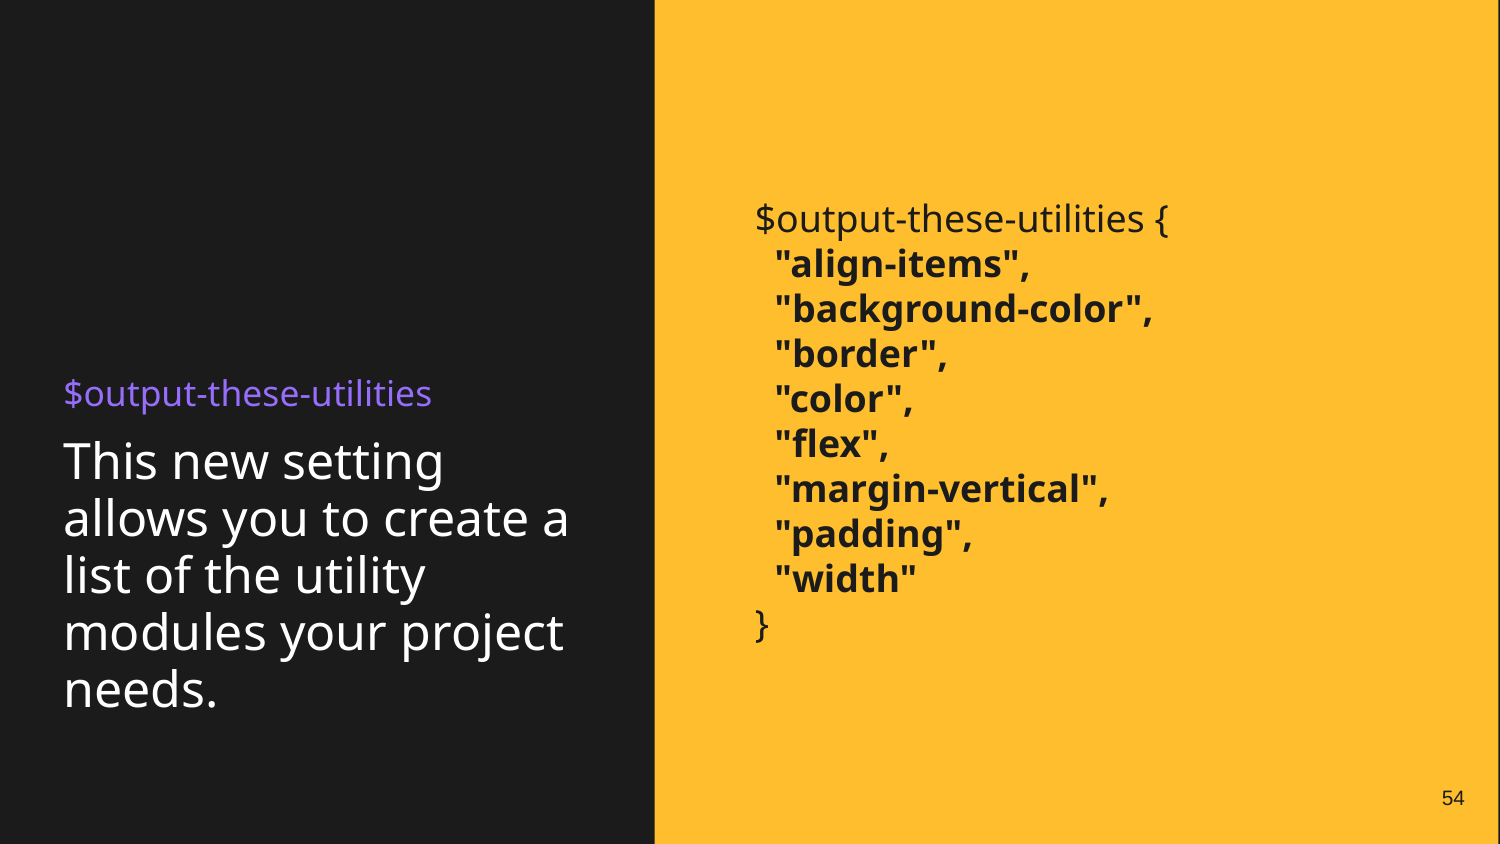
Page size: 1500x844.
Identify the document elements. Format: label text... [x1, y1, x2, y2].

list $output-these-utilities { "align-items", "background-color", "border", "color", "flex", "margin-vertical", "padding", "width" } [739, 64, 1404, 776]
title $output-these-utilities [48, 110, 638, 429]
list This new setting allows you to create a list of the utility modules your project needs. [48, 418, 598, 776]
slide_number ‹#› [1389, 764, 1480, 830]
